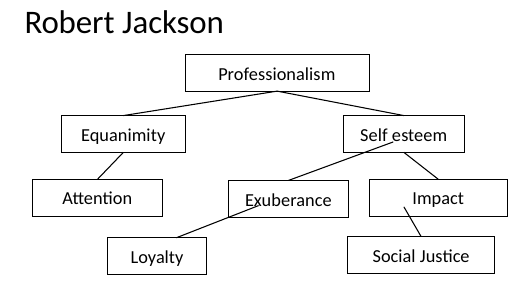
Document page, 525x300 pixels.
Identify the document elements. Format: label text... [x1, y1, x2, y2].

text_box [403, 206, 422, 237]
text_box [403, 153, 439, 180]
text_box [176, 205, 259, 238]
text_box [288, 141, 394, 181]
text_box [32, 54, 508, 275]
title Robert Jackson [9, 8, 514, 39]
